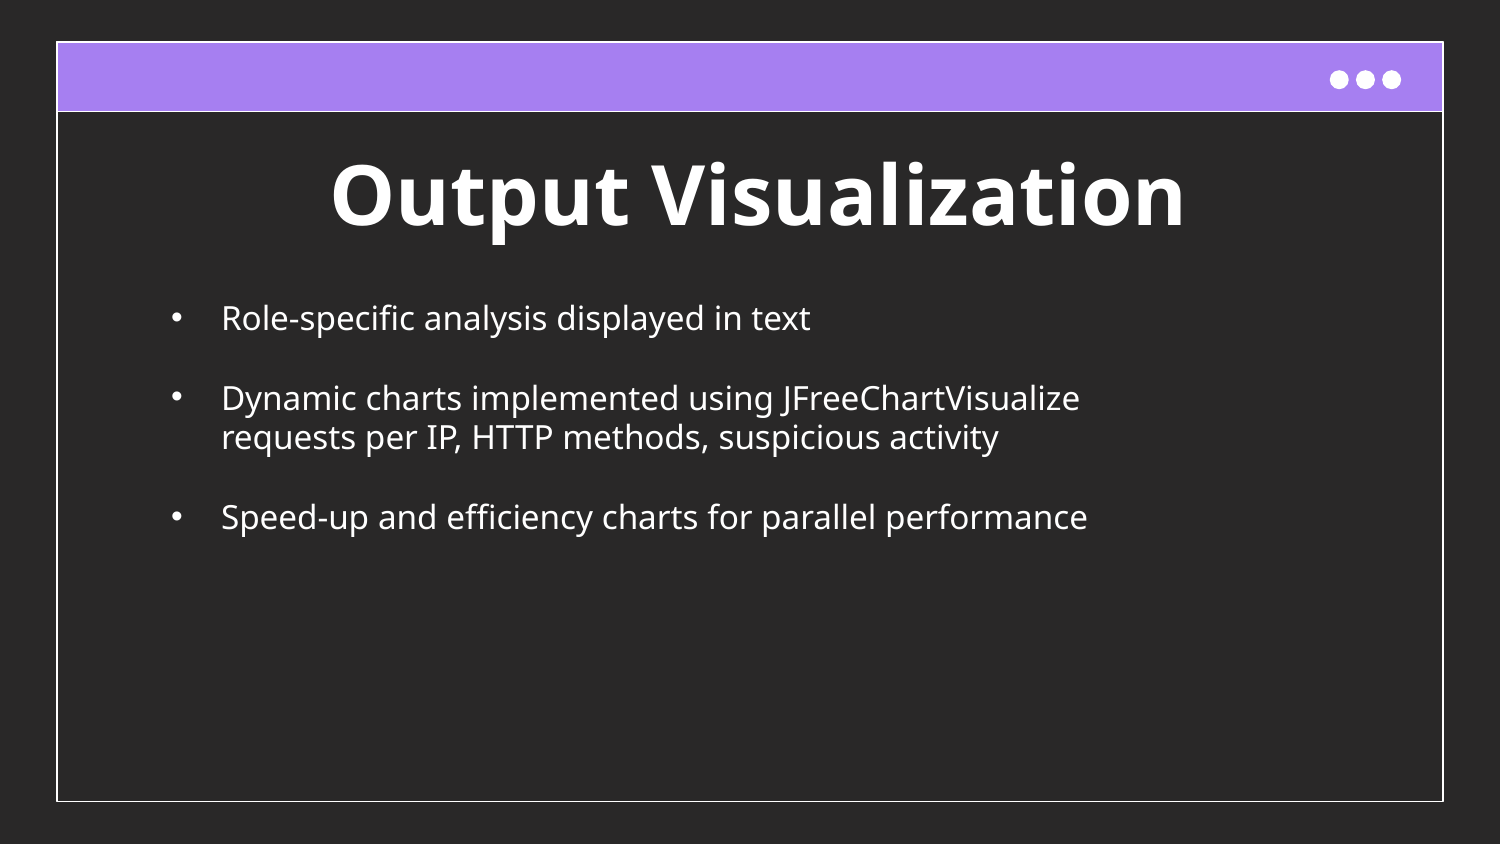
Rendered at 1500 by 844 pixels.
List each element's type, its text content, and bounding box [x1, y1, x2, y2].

subtitle Role-specific analysis displayed in text Dynamic charts implemented using JFreeChartVisualize requests per IP, HTTP methods, suspicious activity Speed-up and efficiency charts for parallel performance [130, 281, 1214, 548]
title Output Visualization [281, 147, 1236, 238]
